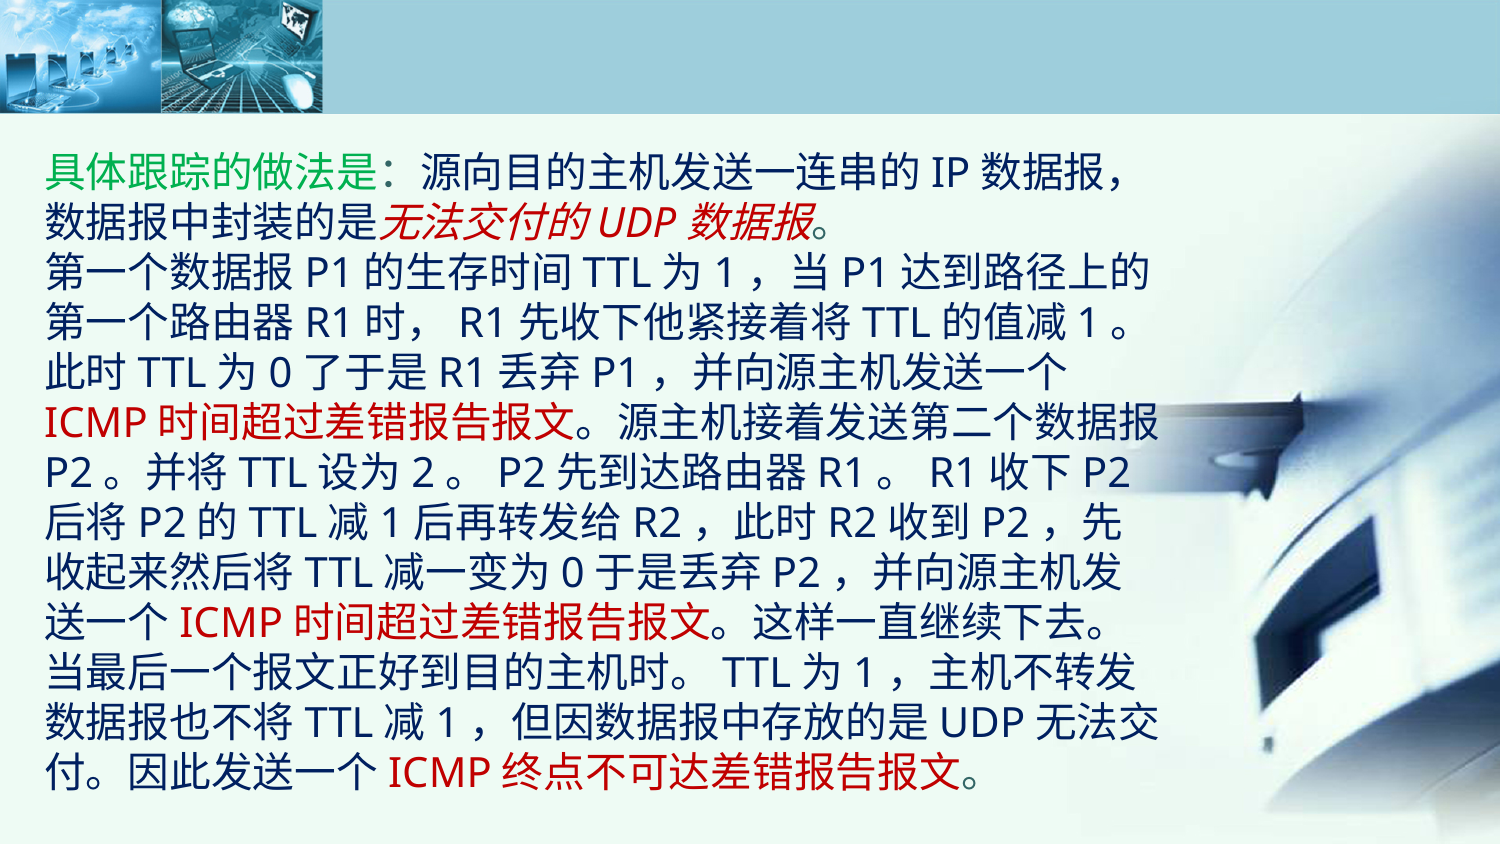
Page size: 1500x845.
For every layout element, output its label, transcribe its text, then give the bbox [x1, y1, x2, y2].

text_box 具体跟踪的做法是：源向目的主机发送一连串的IP数据报，数据报中封装的是无法交付的UDP数据报。 第一个数据报P1的生存时间TTL为1，当P1达到路径上的第一个路由器R1时，R1先收下他紧接着将TTL的值减1。此时TTL为0了于是R1丢弃P1，并向源主机发送一个ICMP时间超过差错报告报文。源主机接着发送第二个数据报P2。并将TTL设为2。P2先到达路由器R1。R1收下P2后将P2的TTL减1后再转发给R2，此时R2收到P2，先收起来然后将TTL减一变为0于是丢弃P2，并向源主机发送一个ICMP时间超过差错报告报文。这样一直继续下去。当最后一个报文正好到目的主机时。TTL为1，主机不转发数据报也不将TTL减1，但因数据报中存放的是UDP无法交付。因此发送一个ICMP终点不可达差错报告报文。 [29, 138, 1176, 804]
picture [0, 0, 1500, 844]
